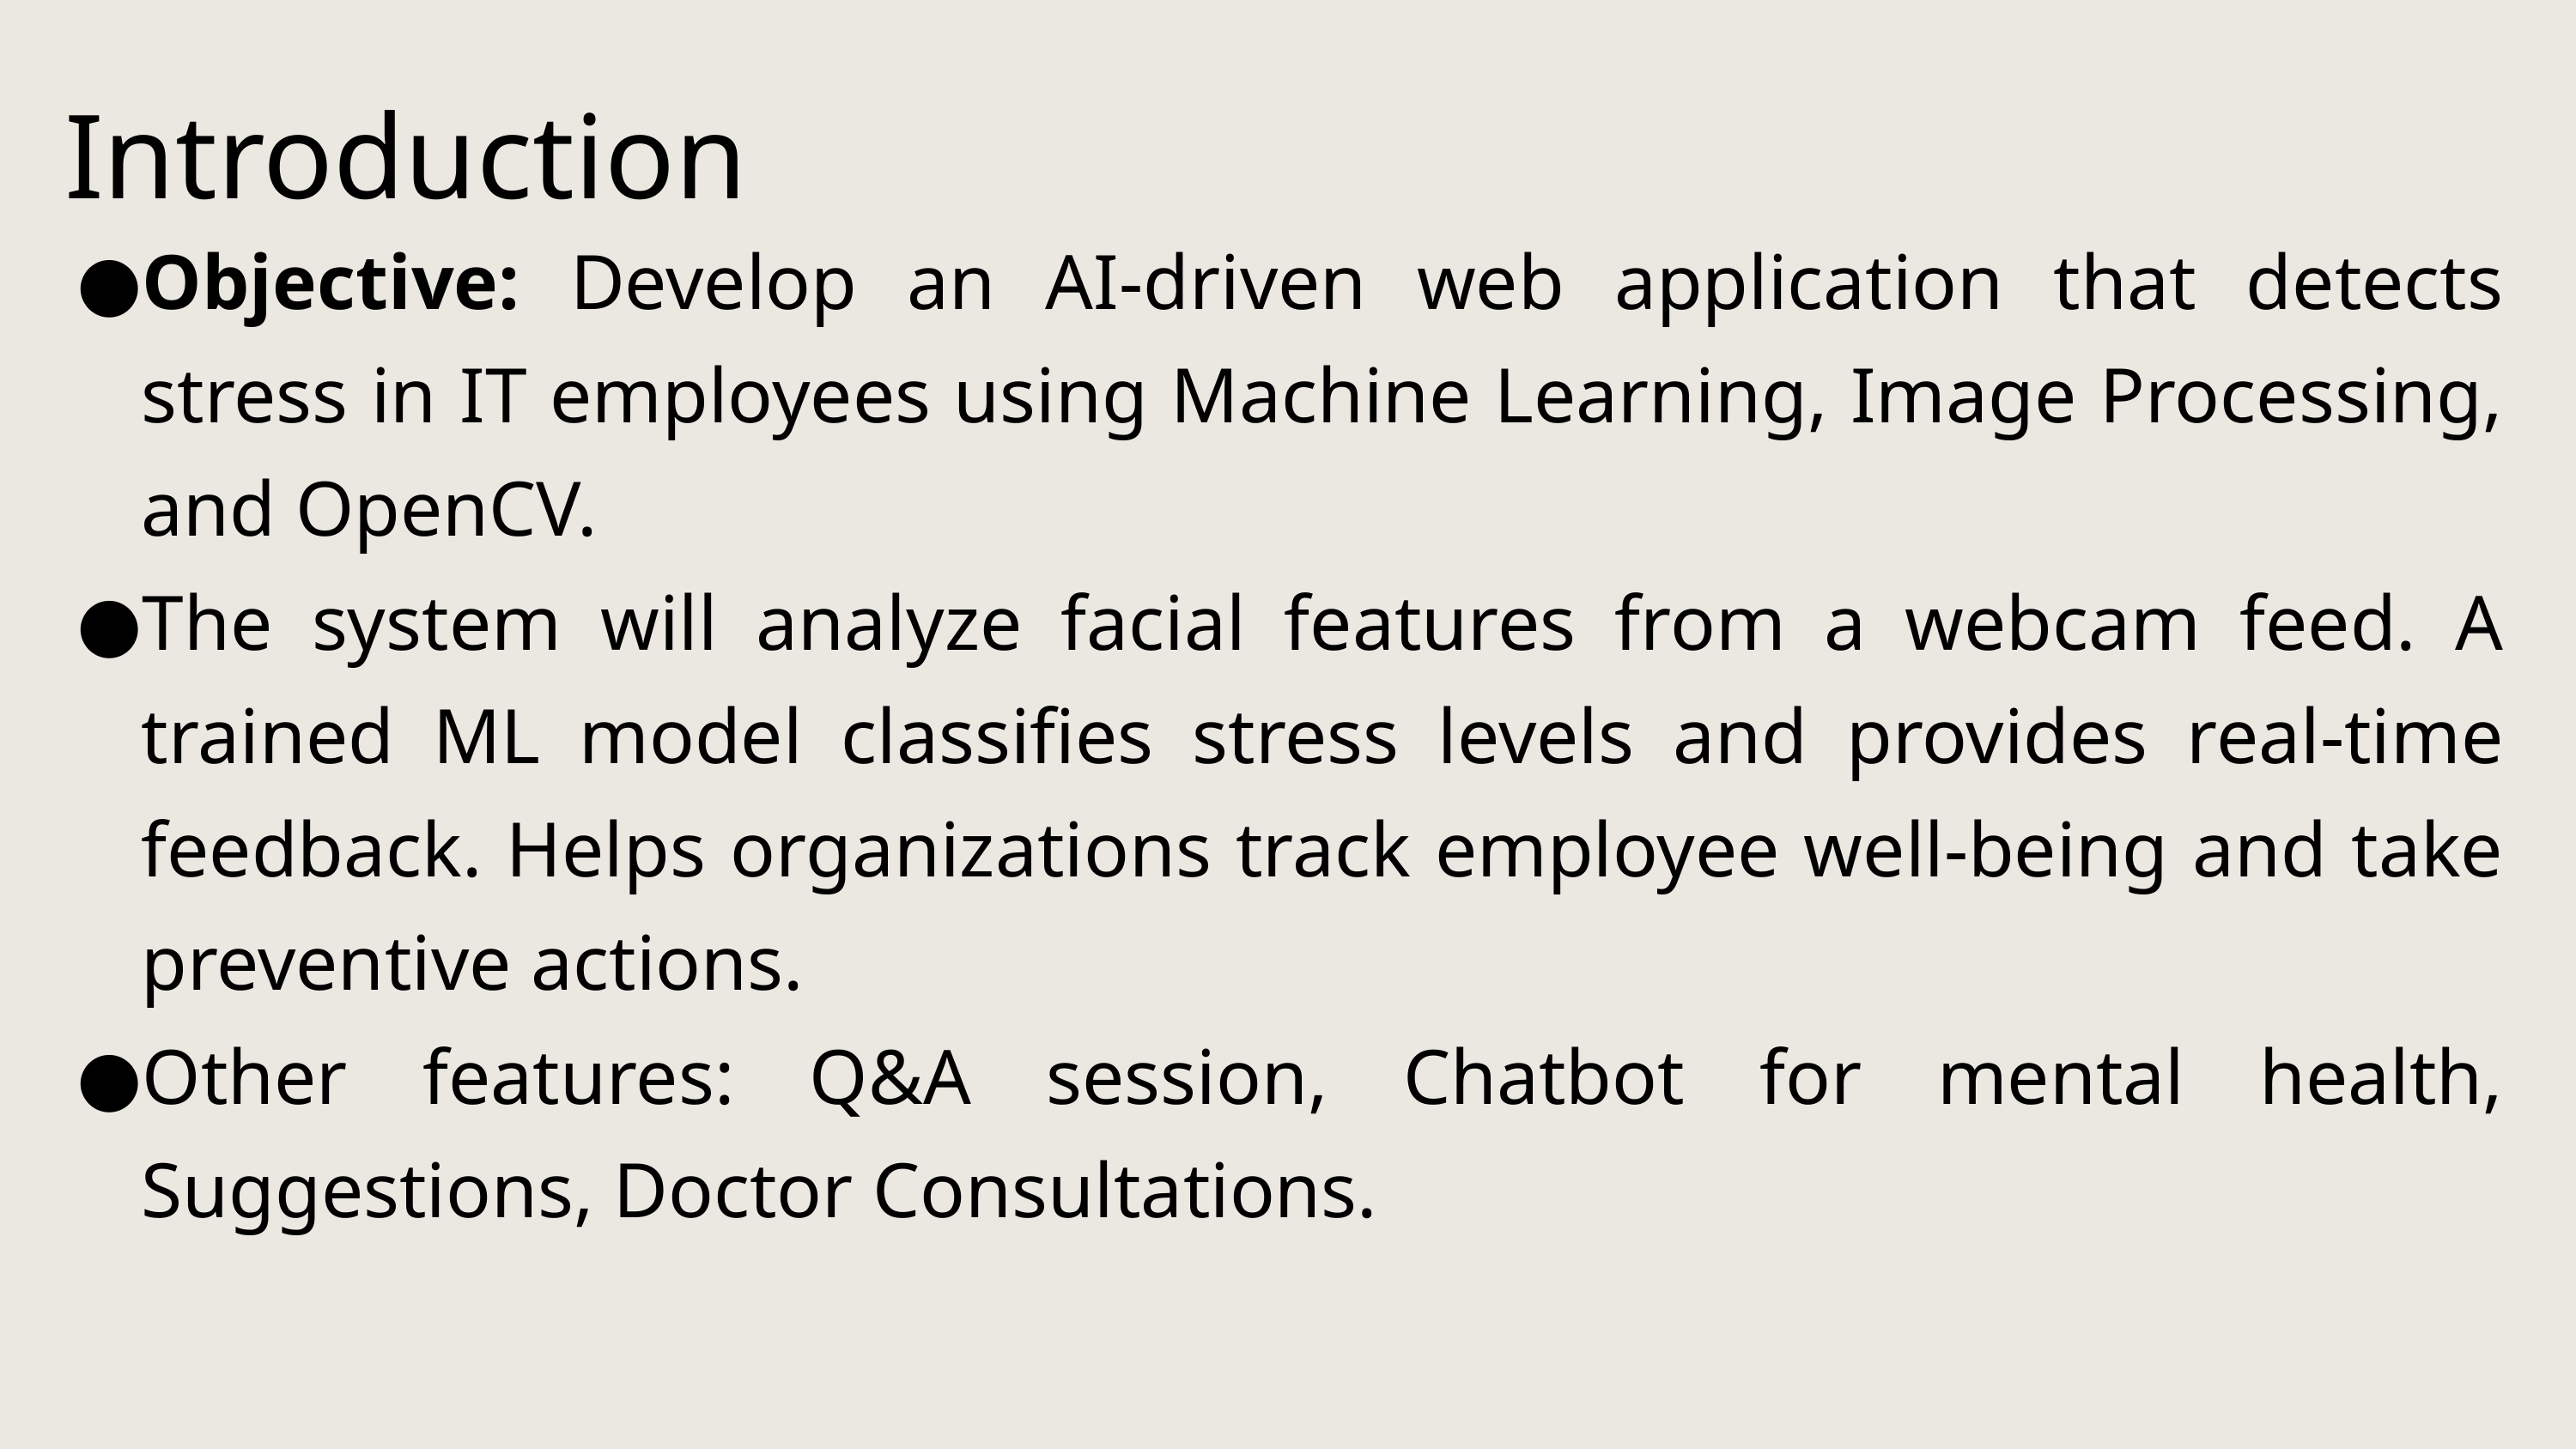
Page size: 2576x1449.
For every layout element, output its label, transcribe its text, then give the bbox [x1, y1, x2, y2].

text_box Introduction [64, 39, 1578, 222]
text_box Objective: Develop an AI-driven web application that detects stress in IT employees using Machine Learning, Image Processing, and OpenCV. The system will analyze facial features from a webcam feed. A trained ML model classifies stress levels and provides real-time feedback. Helps organizations track employee well-being and take preventive actions. Other features: Q&A session, Chatbot for mental health, Suggestions, Doctor Consultations. [76, 210, 2504, 1234]
